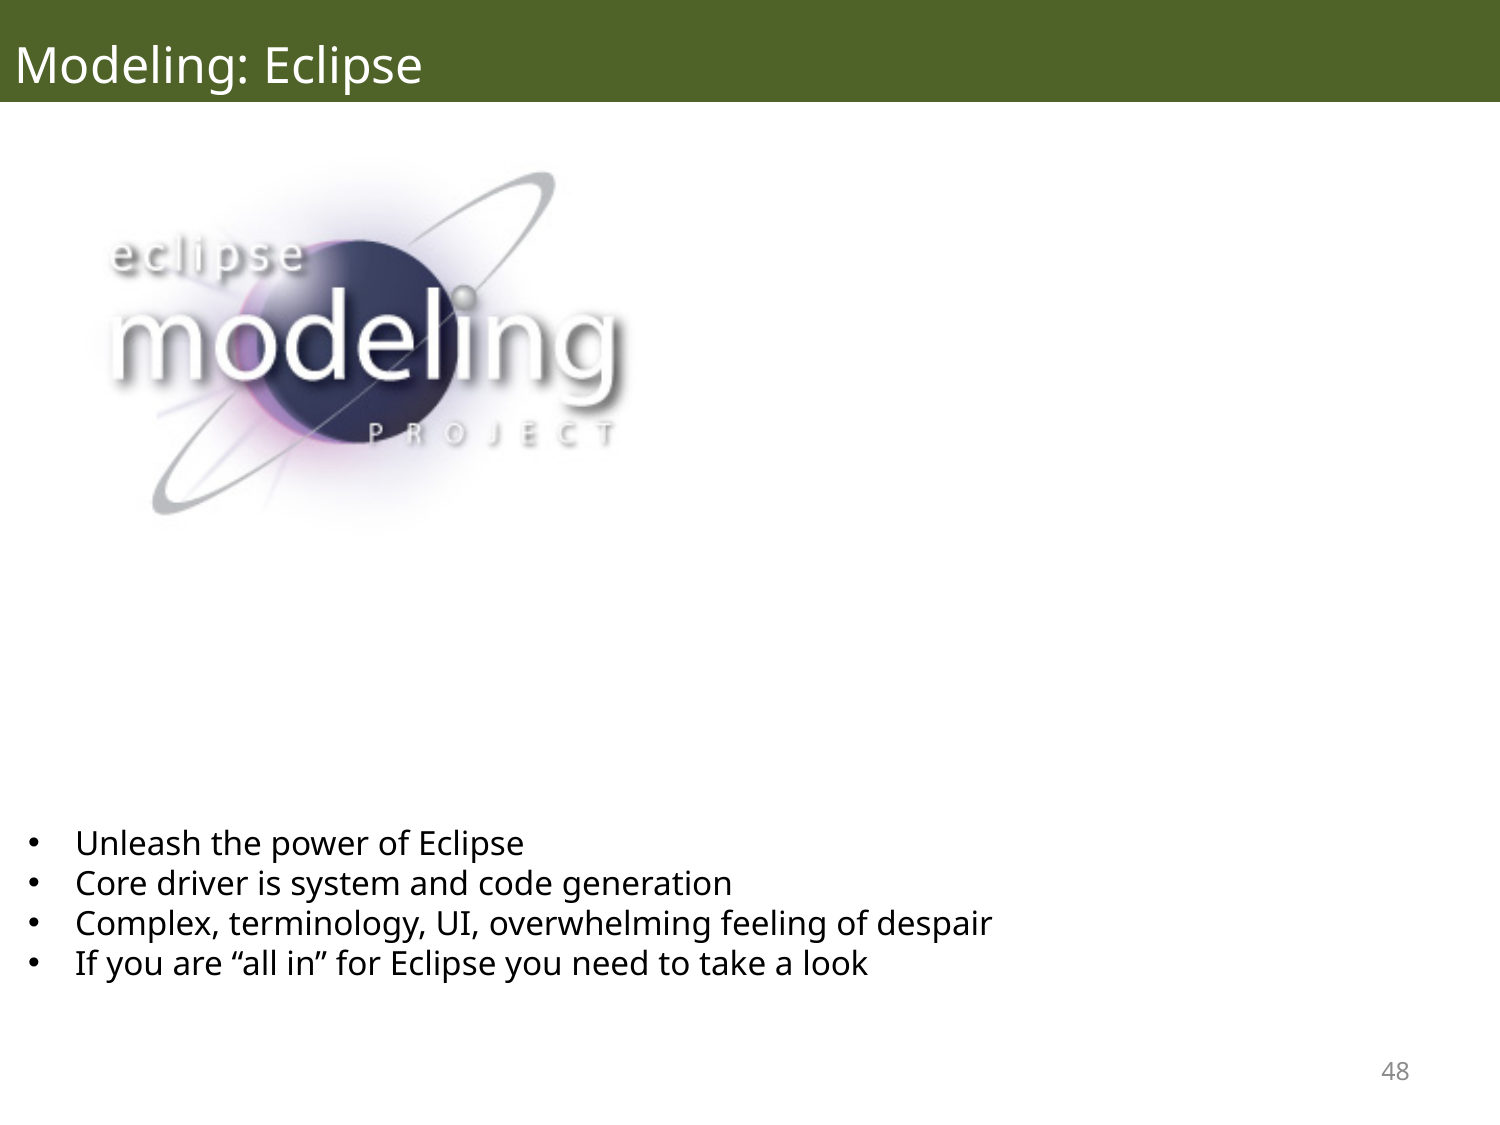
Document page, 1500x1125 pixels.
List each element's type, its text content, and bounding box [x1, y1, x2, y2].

text_box Modeling: Eclipse [0, 0, 1500, 102]
text_box Unleash the power of Eclipse Core driver is system and code generation Complex, terminology, UI, overwhelming feeling of despair If you are “all in” for Eclipse you need to take a look [13, 815, 1207, 1070]
picture [53, 146, 650, 549]
slide_number 48 [1074, 1042, 1425, 1103]
